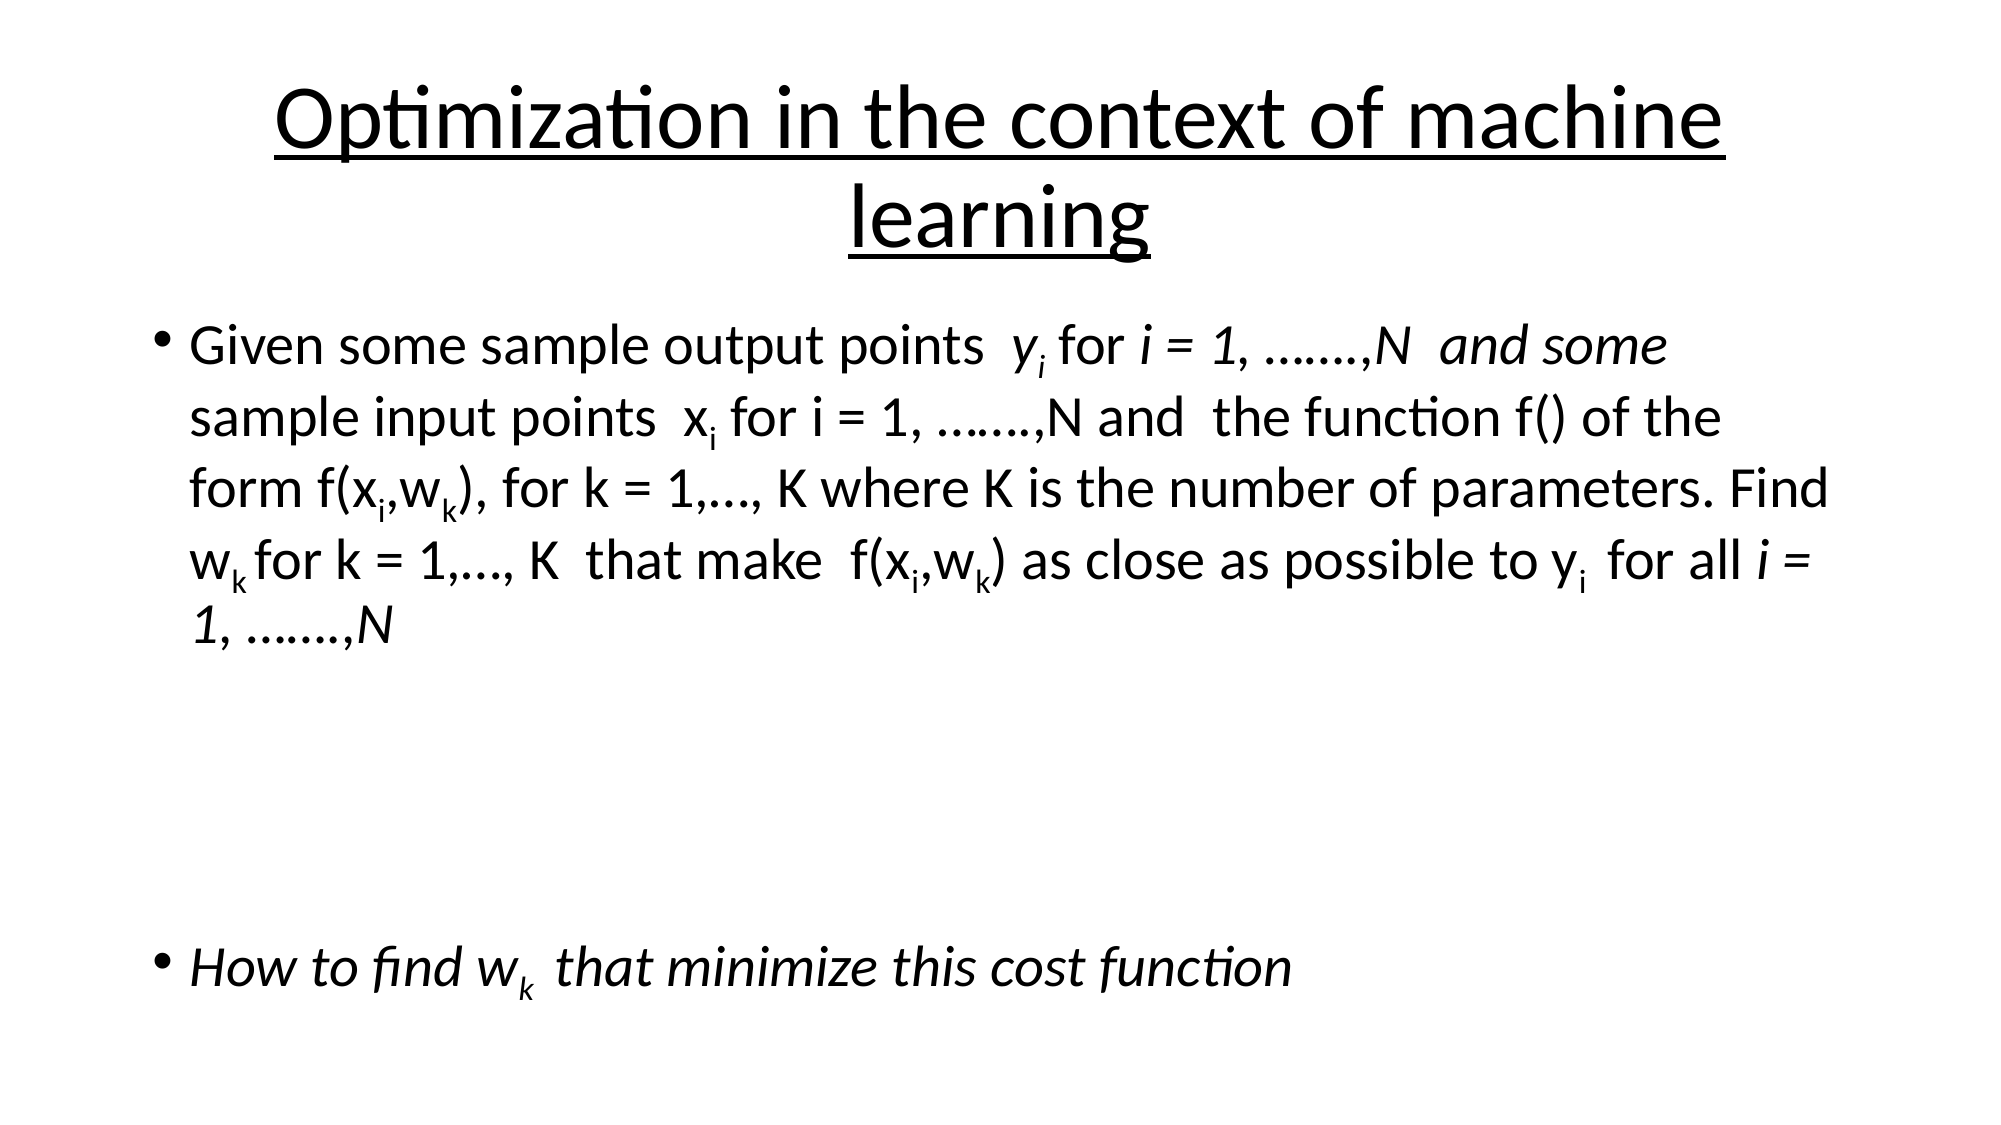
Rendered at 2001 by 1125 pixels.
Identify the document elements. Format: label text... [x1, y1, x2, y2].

title Optimization in the context of machine learning [137, 59, 1863, 278]
